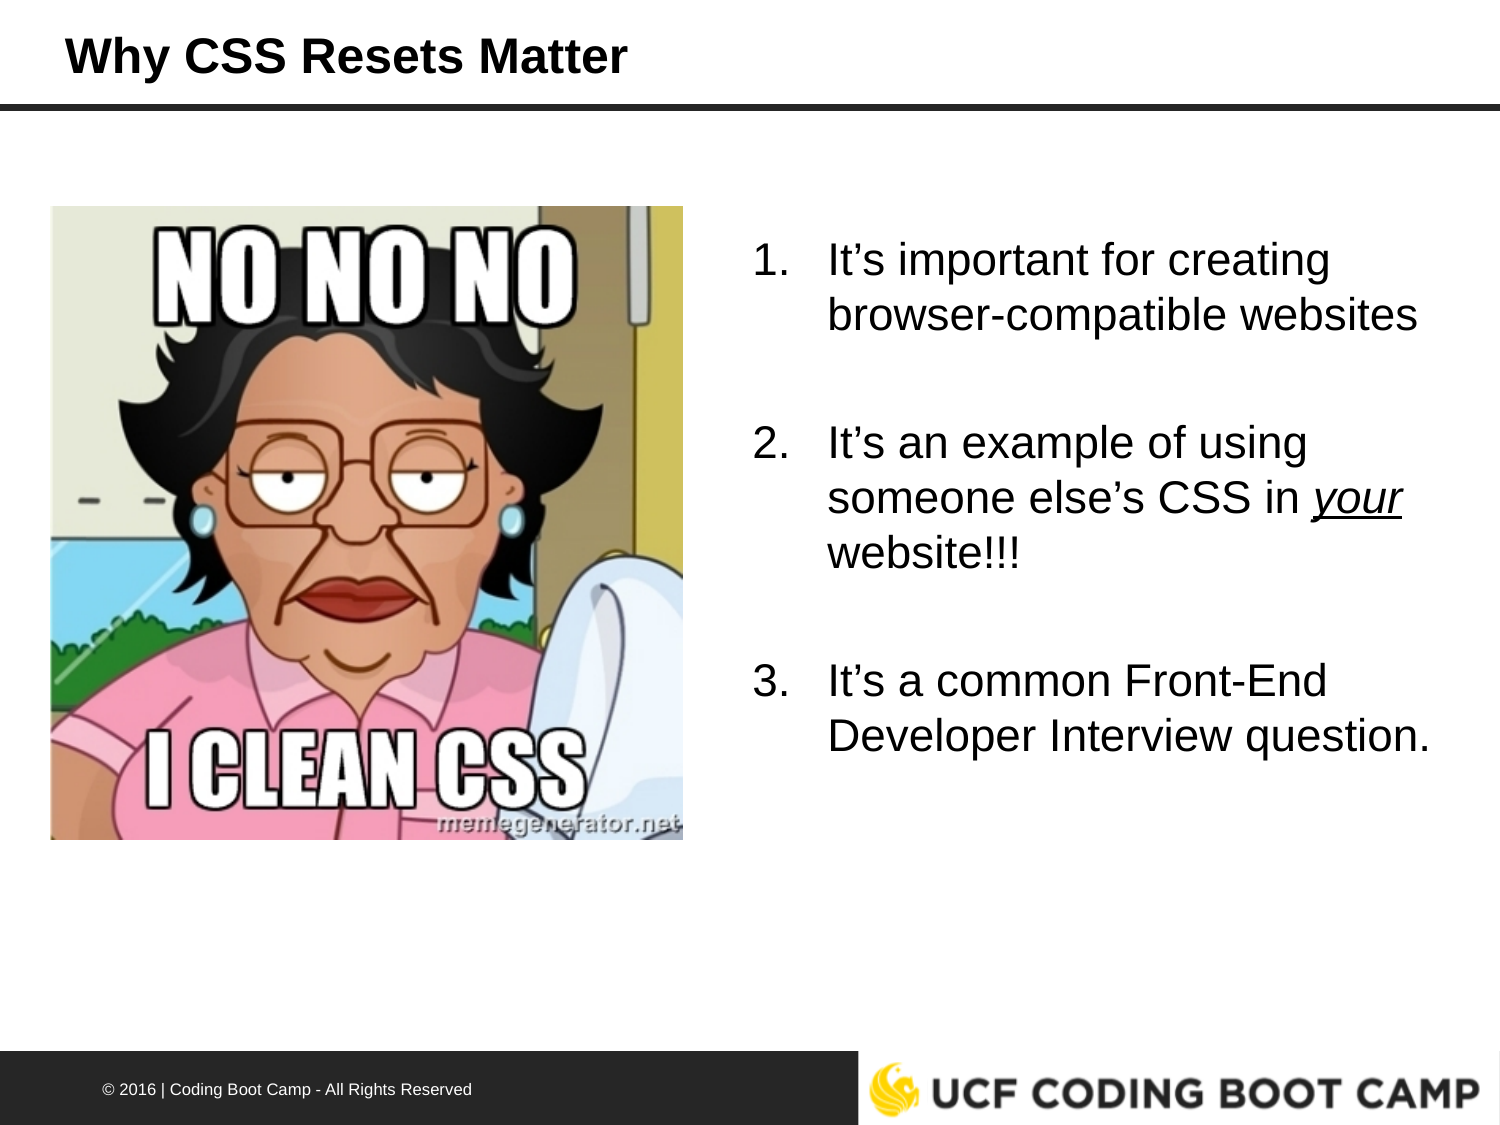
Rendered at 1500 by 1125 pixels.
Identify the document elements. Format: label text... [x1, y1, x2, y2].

picture [49, 206, 683, 840]
text_box It’s important for creating browser-compatible websites It’s an example of using someone else’s CSS in your website!!! It’s a common Front-End Developer Interview question. [737, 214, 1484, 840]
picture [858, 1051, 1500, 1125]
text_box Why CSS Resets Matter [50, 16, 913, 91]
